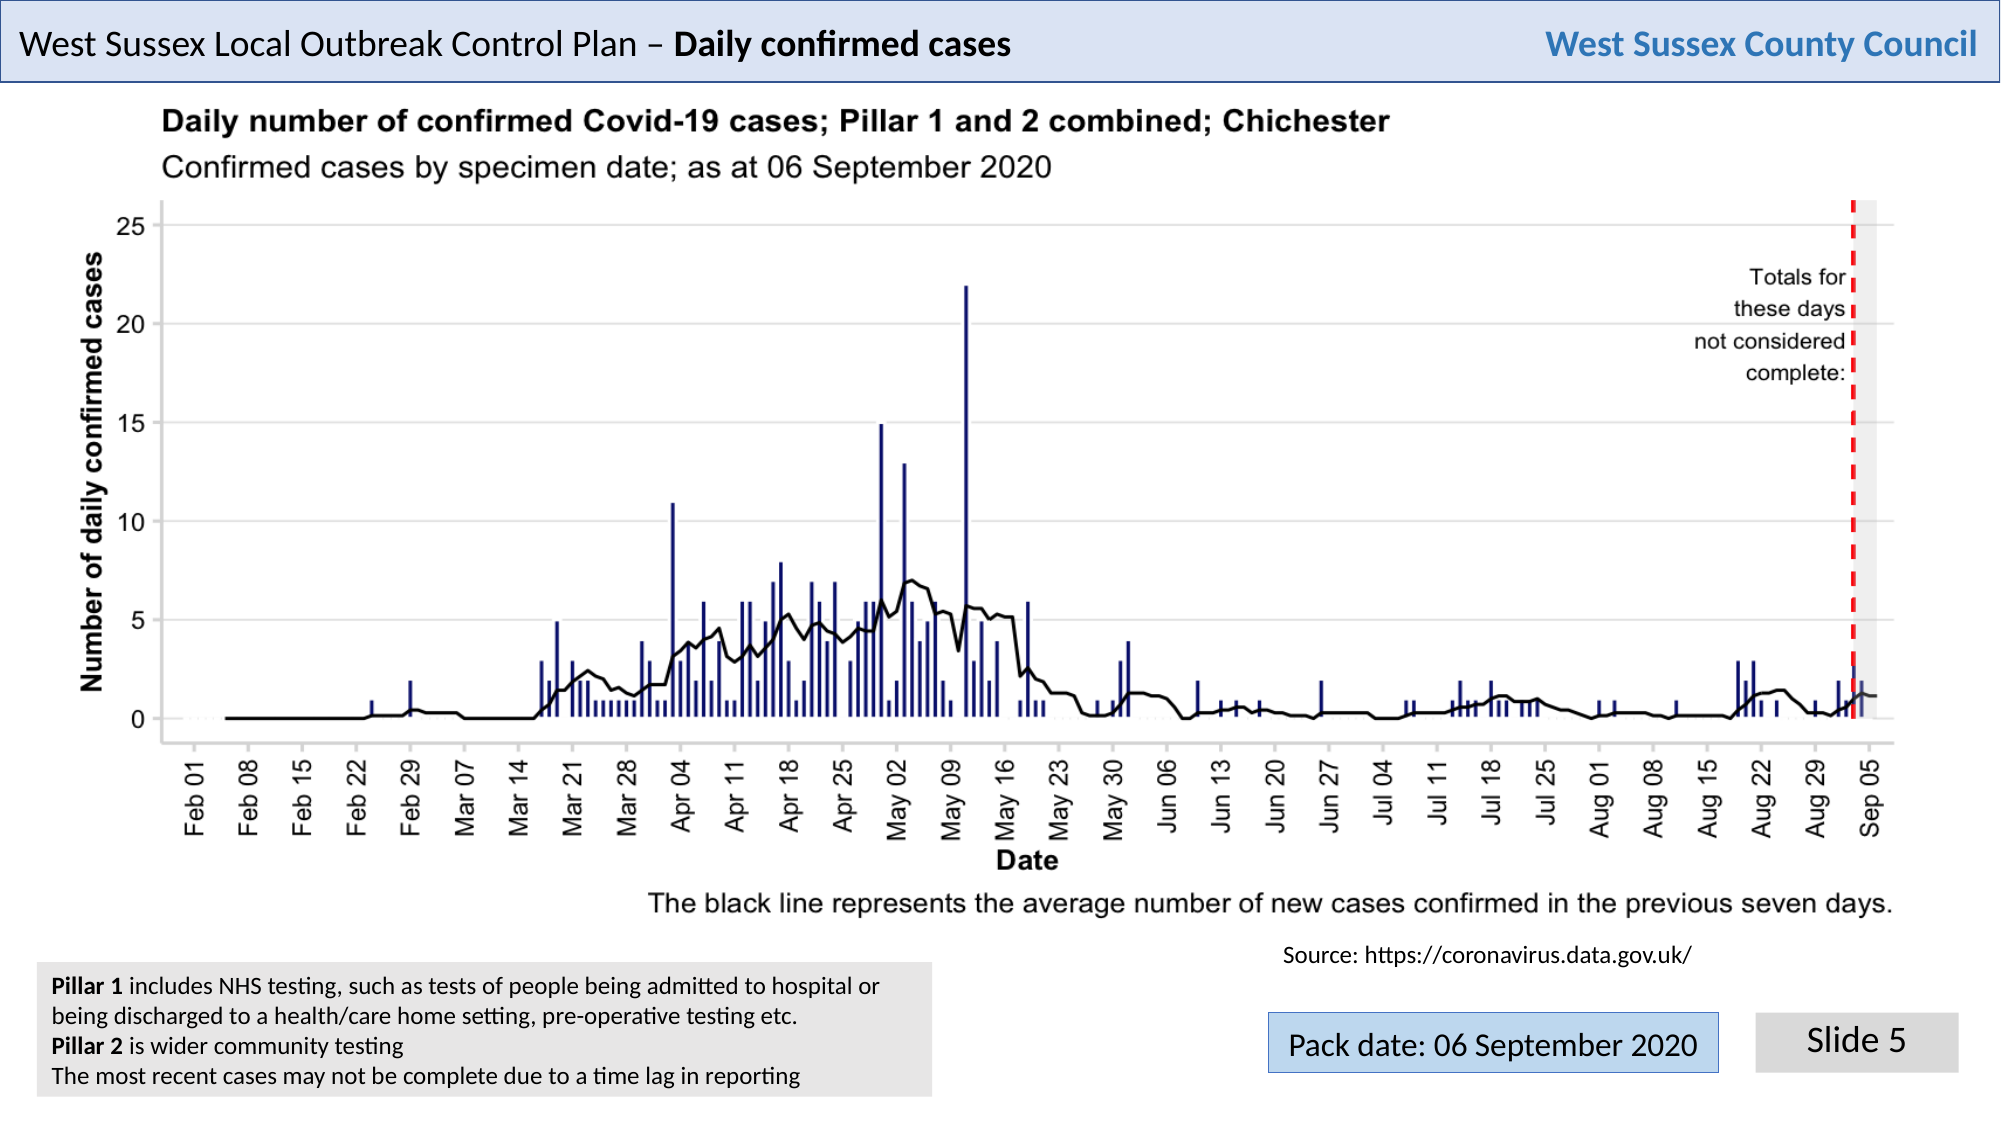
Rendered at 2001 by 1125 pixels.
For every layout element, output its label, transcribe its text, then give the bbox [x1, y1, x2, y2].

list Slide 5 [1755, 1012, 1959, 1073]
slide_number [1268, 1012, 1719, 1073]
picture [63, 91, 1912, 935]
list Source: https://coronavirus.data.gov.uk/ [1268, 935, 1912, 995]
